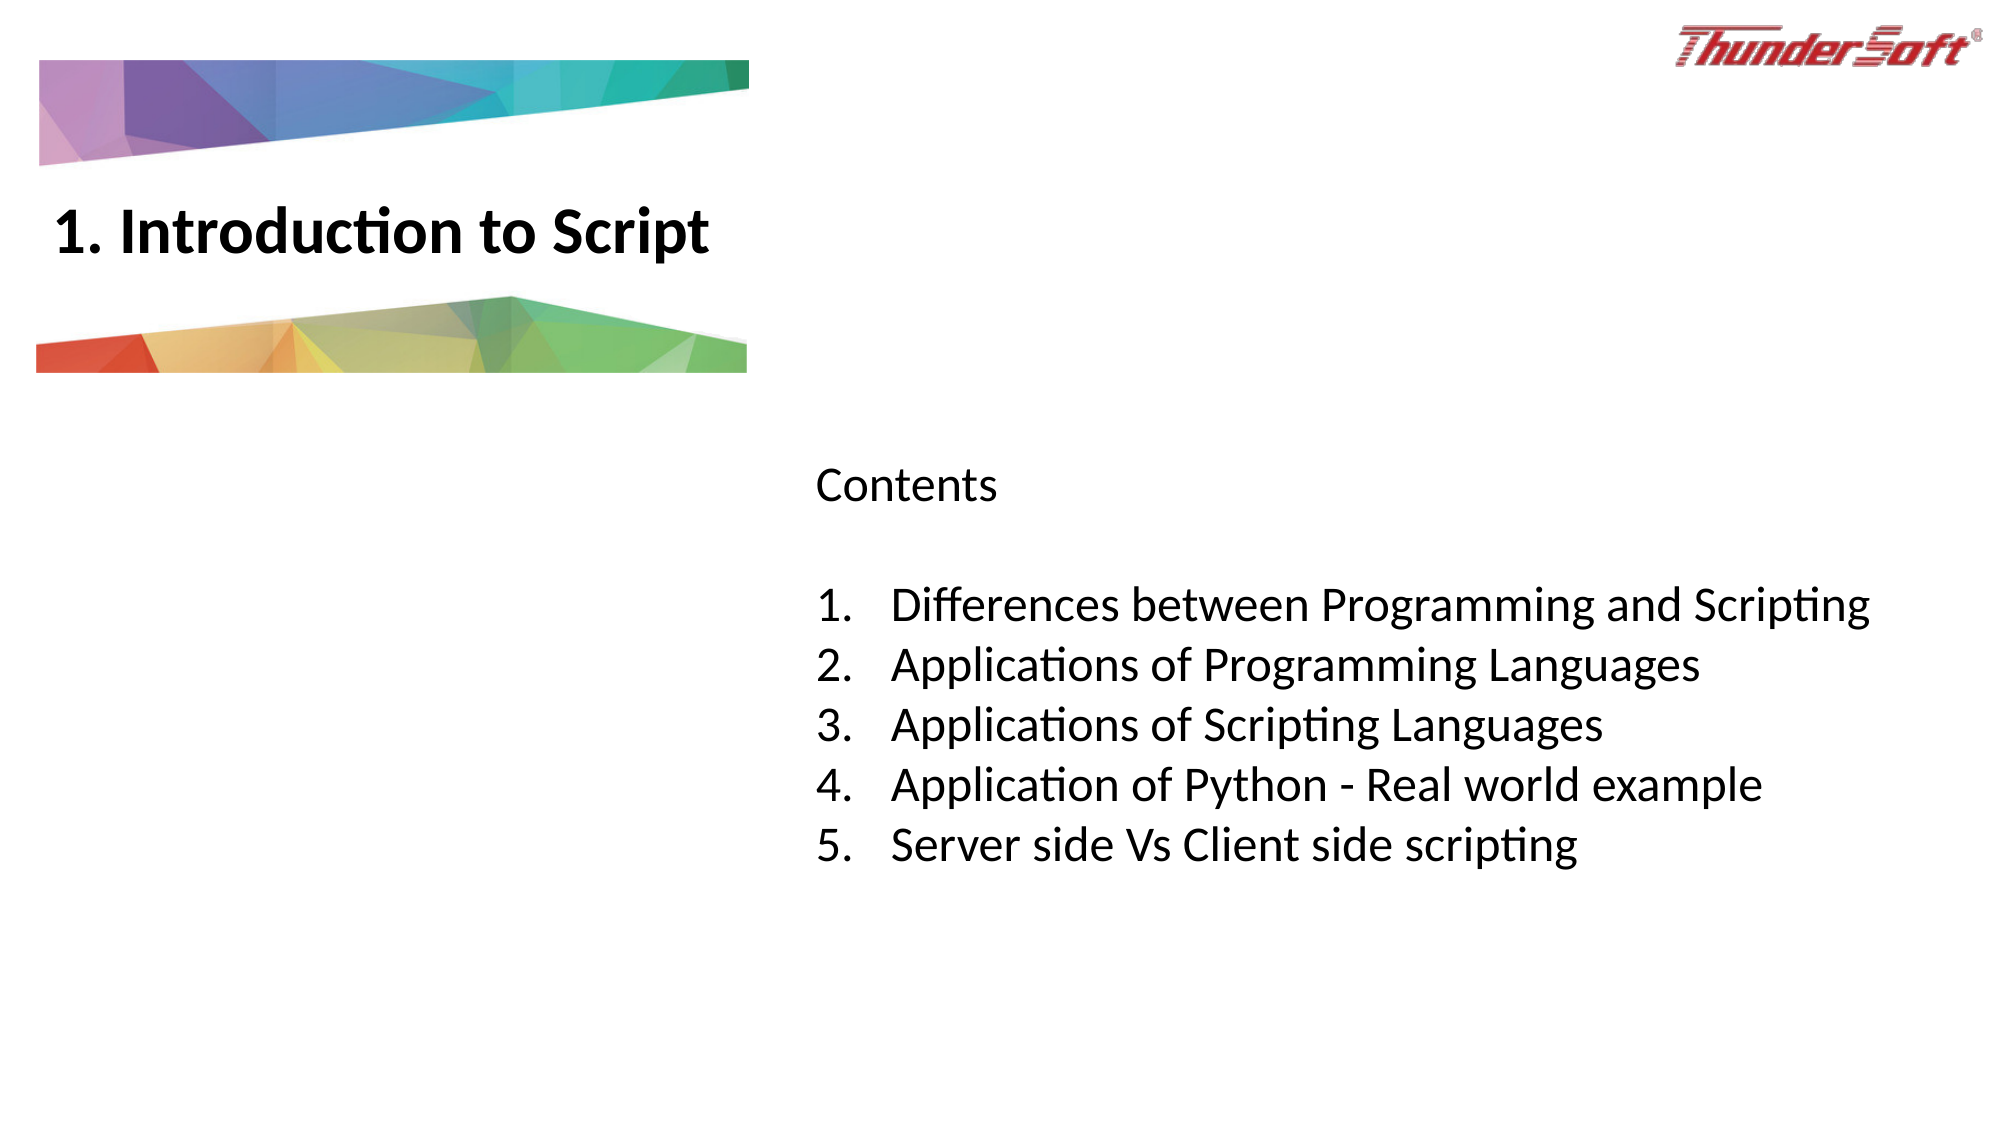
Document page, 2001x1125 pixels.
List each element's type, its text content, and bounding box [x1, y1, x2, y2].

text_box Contents Differences between Programming and Scripting Applications of Programming Languages Applications of Scripting Languages Application of Python - Real world example Server side Vs Client side scripting [801, 444, 1887, 880]
picture [1670, 13, 2000, 86]
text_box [35, 59, 750, 375]
